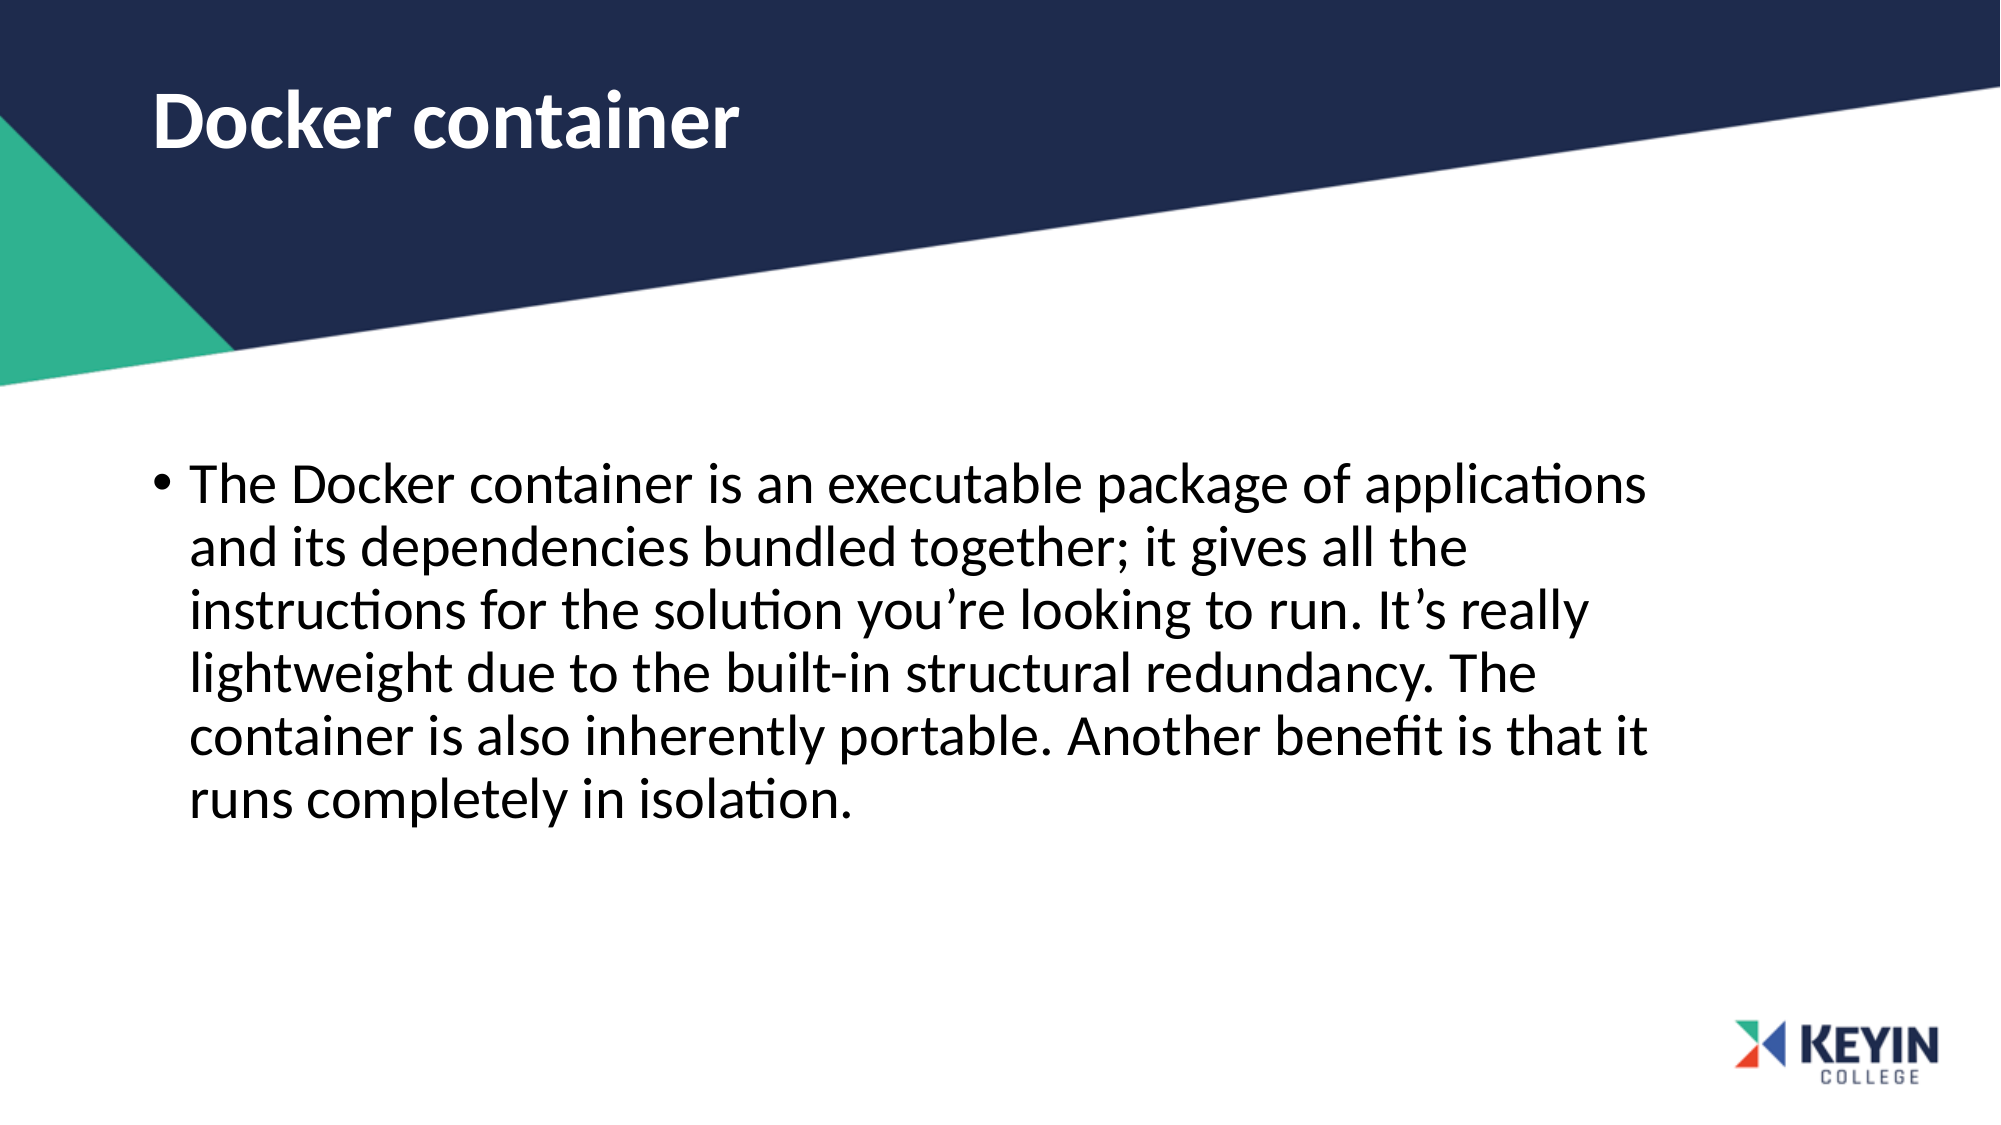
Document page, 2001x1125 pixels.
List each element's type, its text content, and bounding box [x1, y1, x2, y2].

picture [0, 0, 2000, 1125]
title Docker container [137, 50, 2000, 280]
list The Docker container is an executable package of applications and its dependencies bundled together; it gives all the instructions for the solution you’re looking to run. It’s really lightweight due to the built-in structural redundancy. The container is also inherently portable. Another benefit is that it runs completely in isolation. [137, 446, 1718, 1125]
